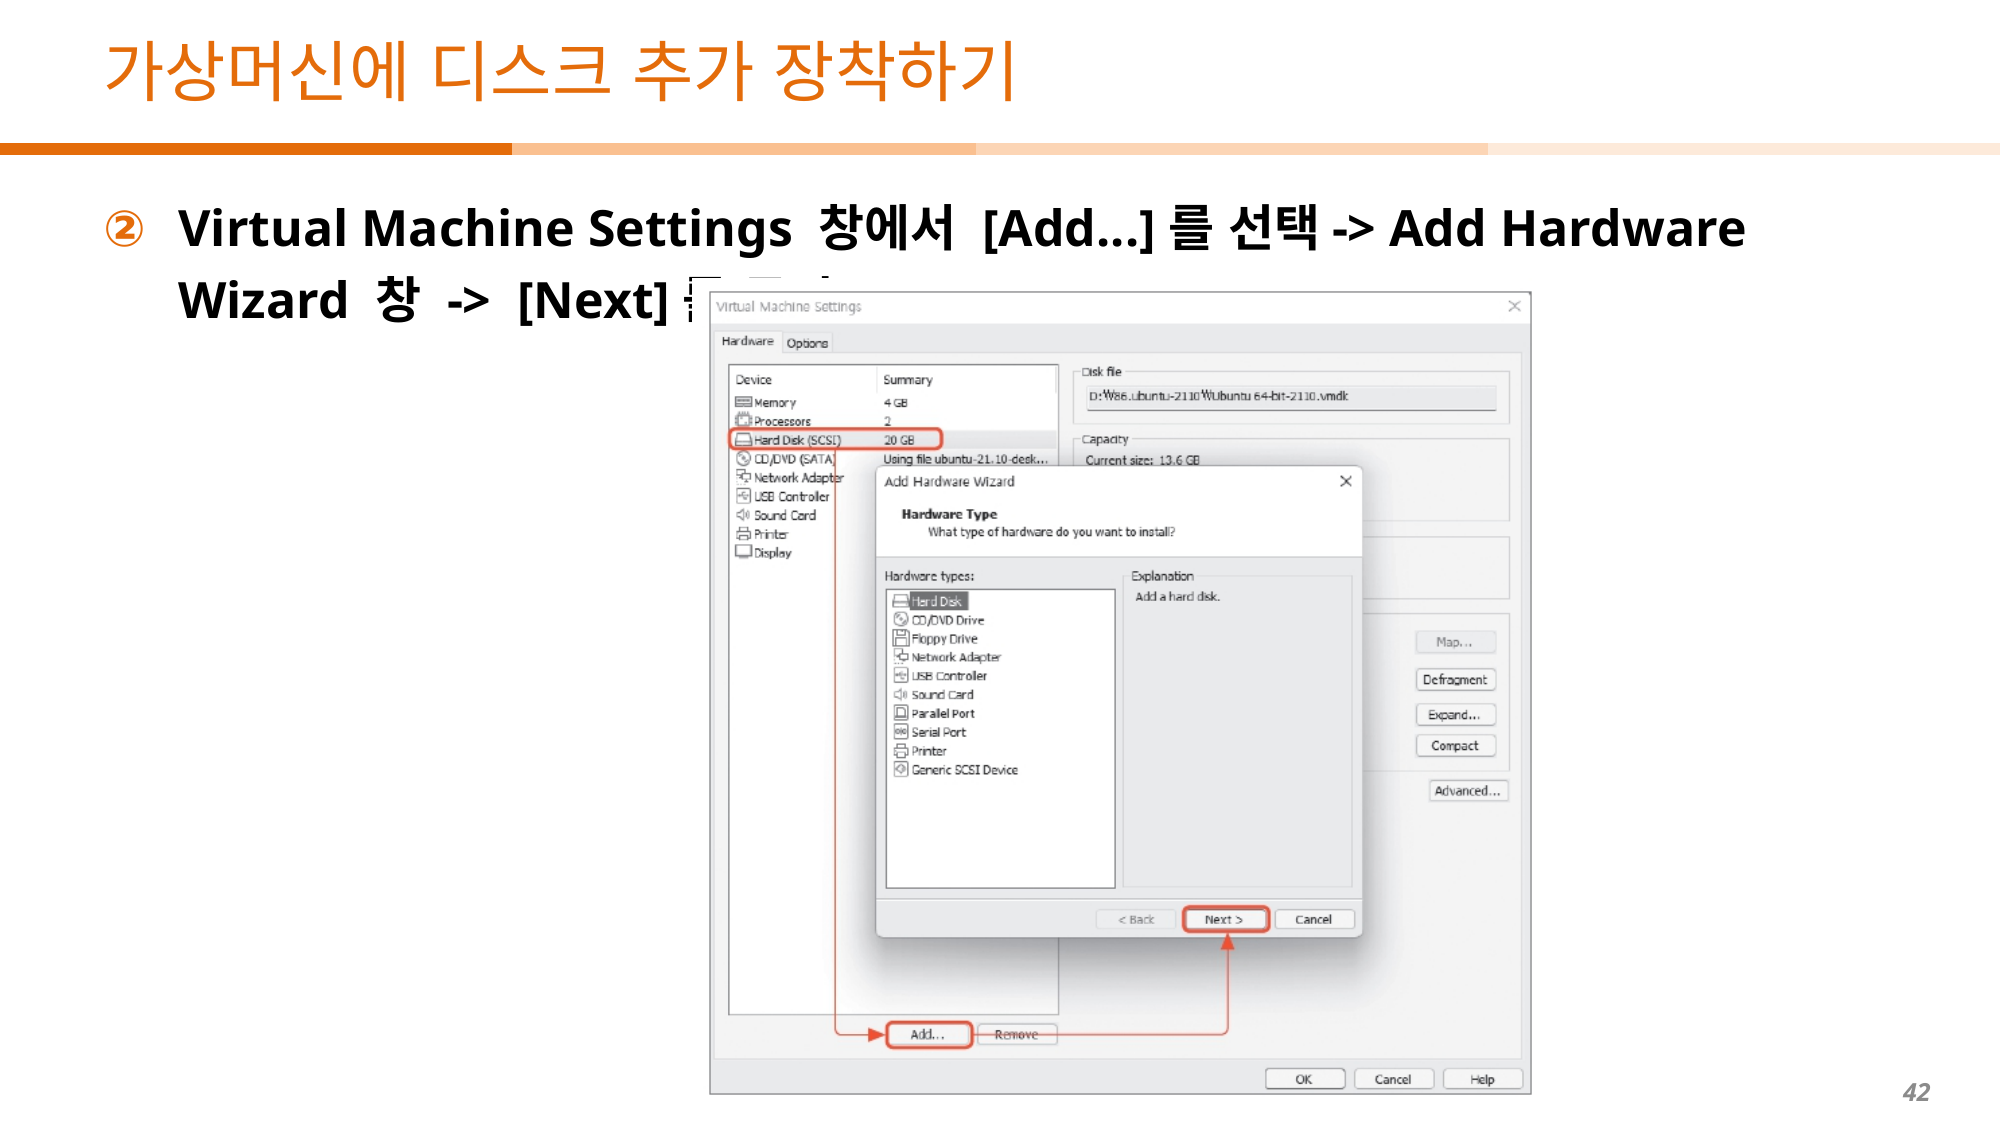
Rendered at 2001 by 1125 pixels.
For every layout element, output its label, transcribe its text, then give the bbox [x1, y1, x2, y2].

picture [692, 278, 1544, 1107]
title 가상머신에 디스크 추가 장착하기 [88, 18, 1920, 122]
list Virtual Machine Settings 창에서 [Add...]를 선택-> Add Hardware Wizard 창 -> [Next]를 클릭 [88, 176, 1920, 1083]
